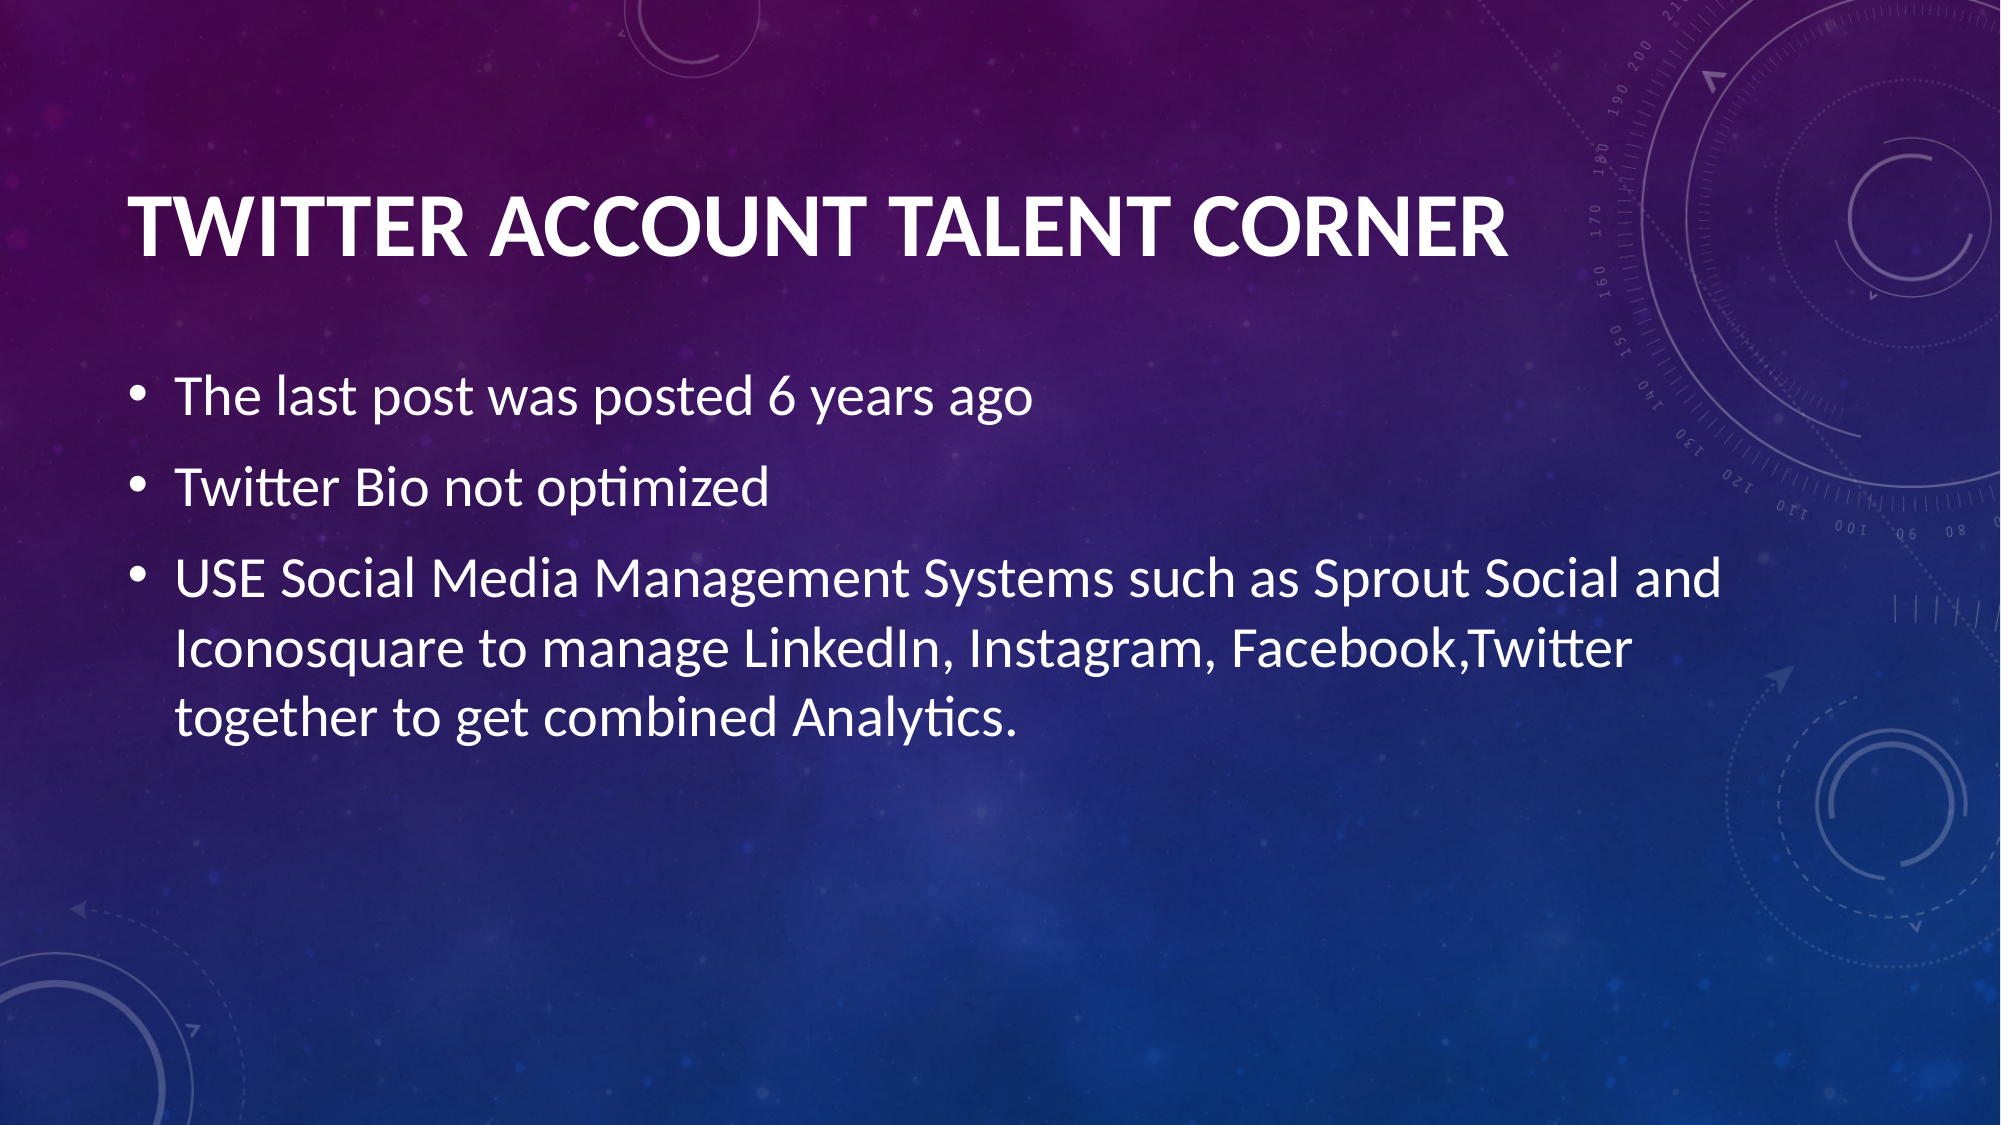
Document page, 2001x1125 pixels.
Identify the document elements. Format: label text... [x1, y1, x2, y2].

list The last post was posted 6 years ago Twitter Bio not optimized USE Social Media Management Systems such as Sprout Social and Iconosquare to manage LinkedIn, Instagram, Facebook,Twitter together to get combined Analytics. [112, 338, 1775, 768]
title TWITTER ACCOUNT TALENT CORNER [112, 99, 1775, 338]
picture [0, 0, 2001, 1125]
